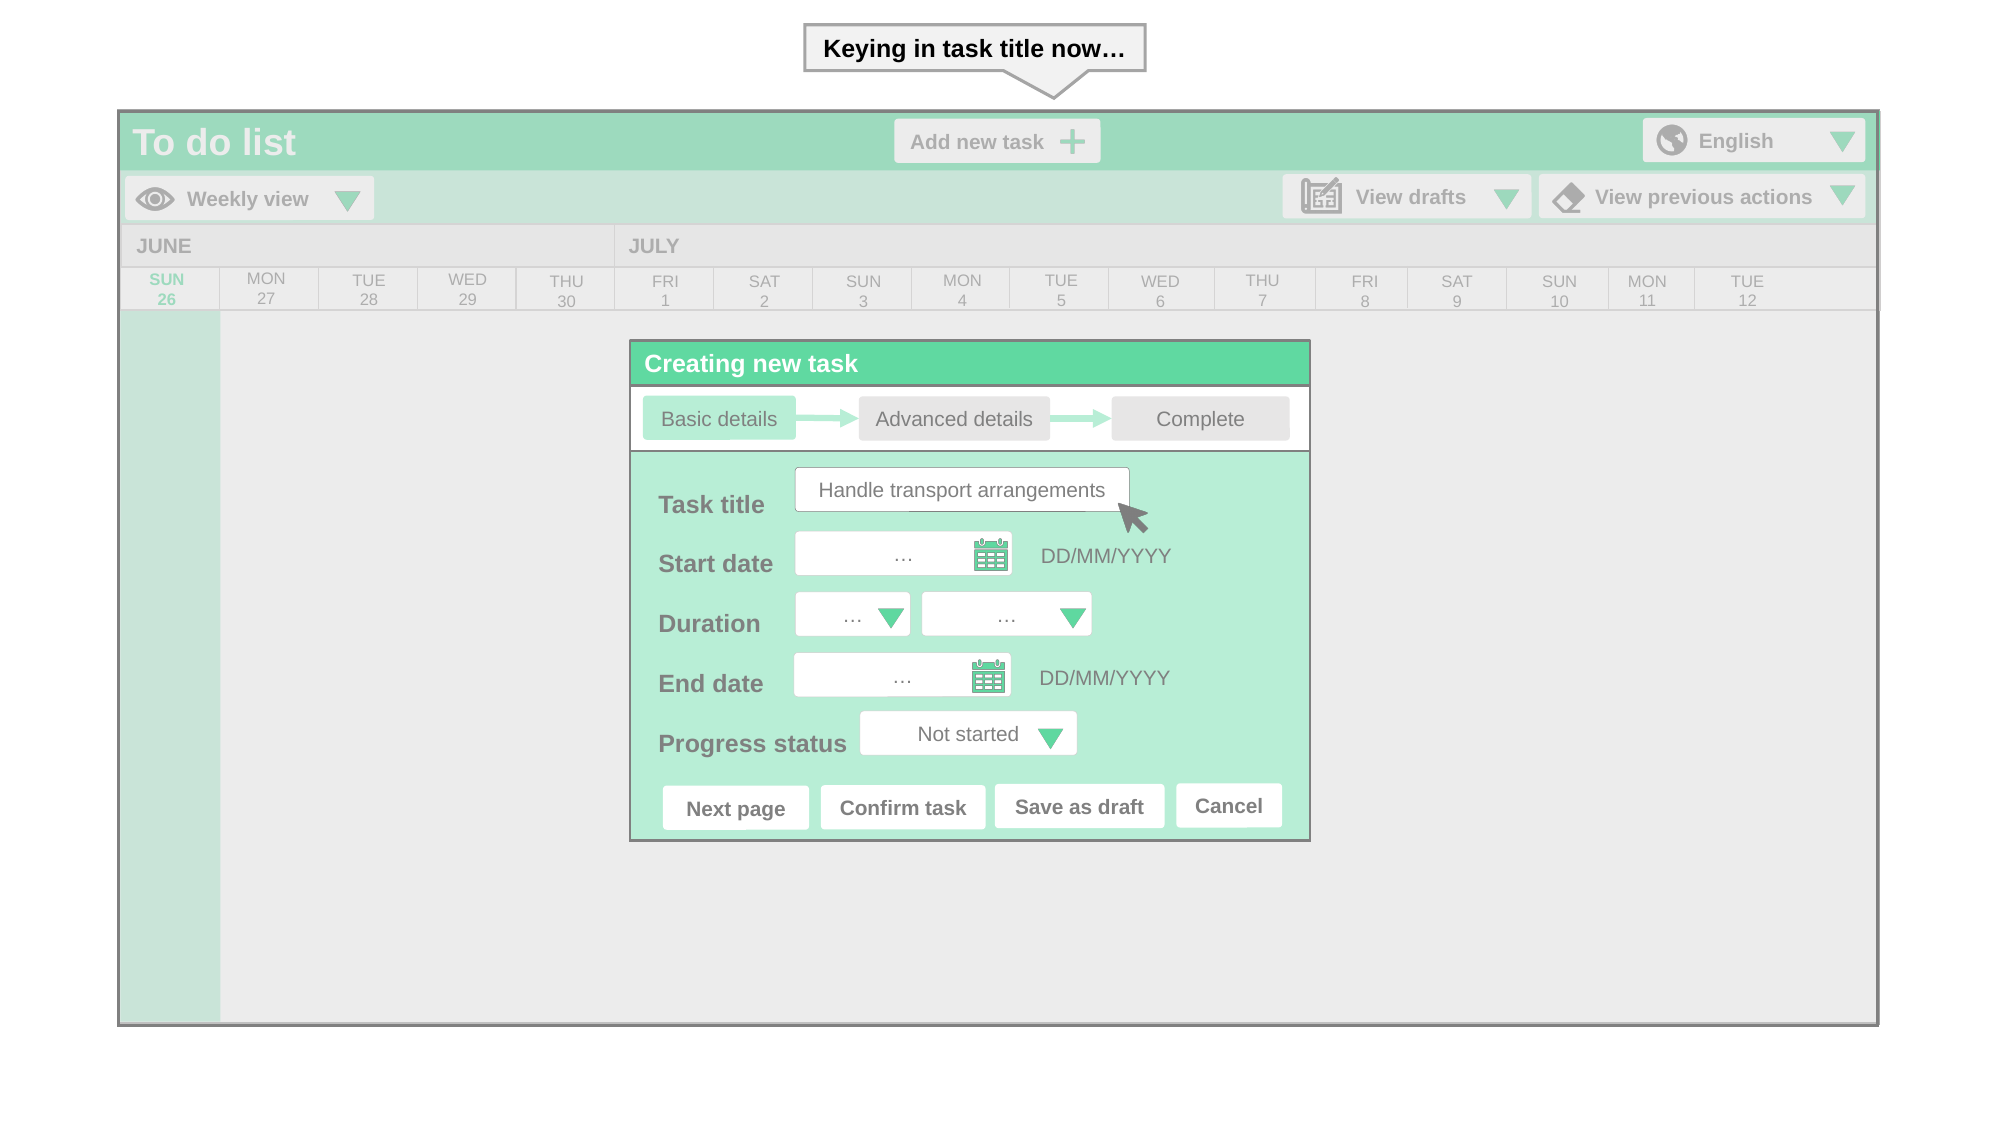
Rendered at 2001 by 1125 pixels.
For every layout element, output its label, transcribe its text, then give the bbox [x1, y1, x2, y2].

text_box Keying in task title now… [803, 23, 1147, 100]
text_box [118, 111, 1878, 1026]
